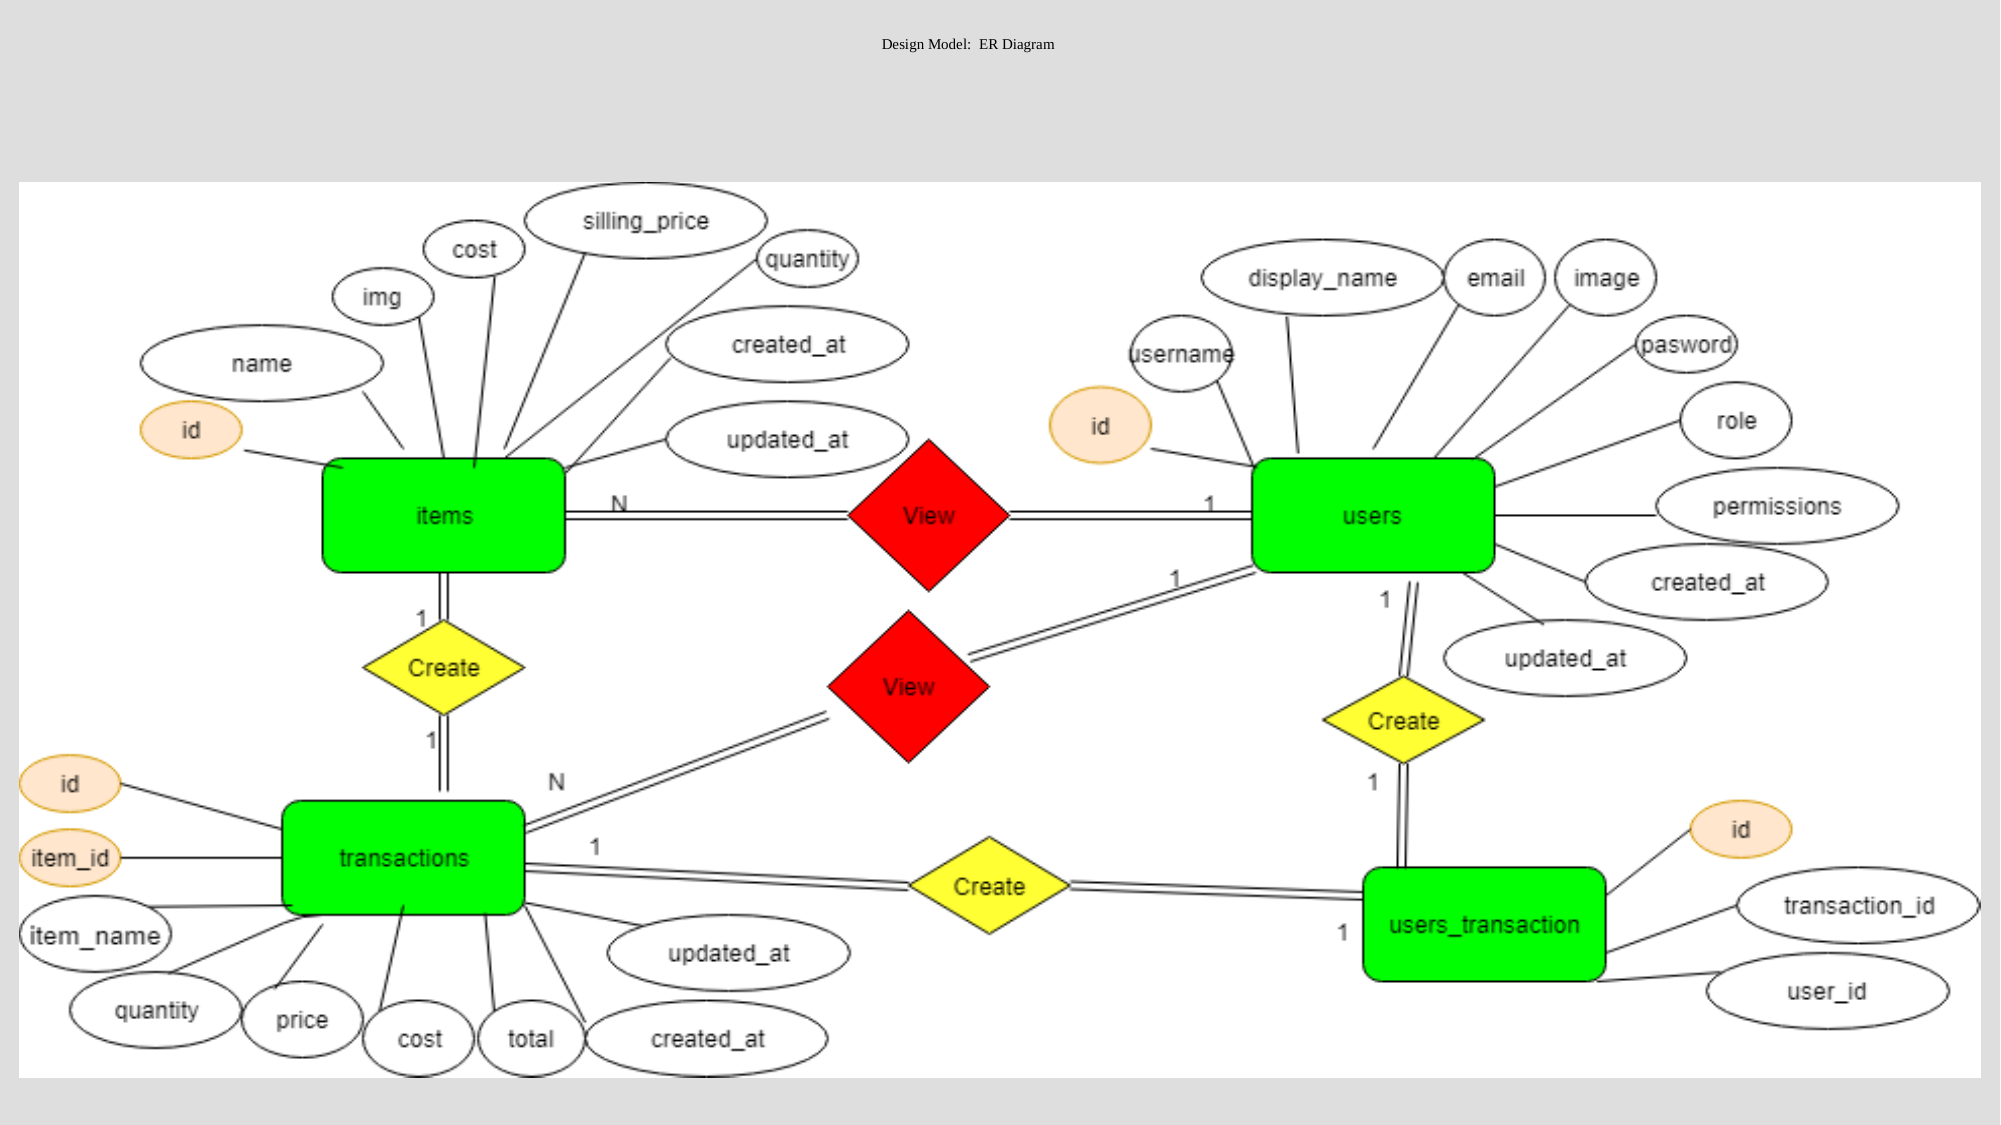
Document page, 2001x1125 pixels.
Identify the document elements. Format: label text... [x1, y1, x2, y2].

picture [19, 182, 1981, 1078]
title Design Model: ER Diagram [103, 18, 1829, 153]
